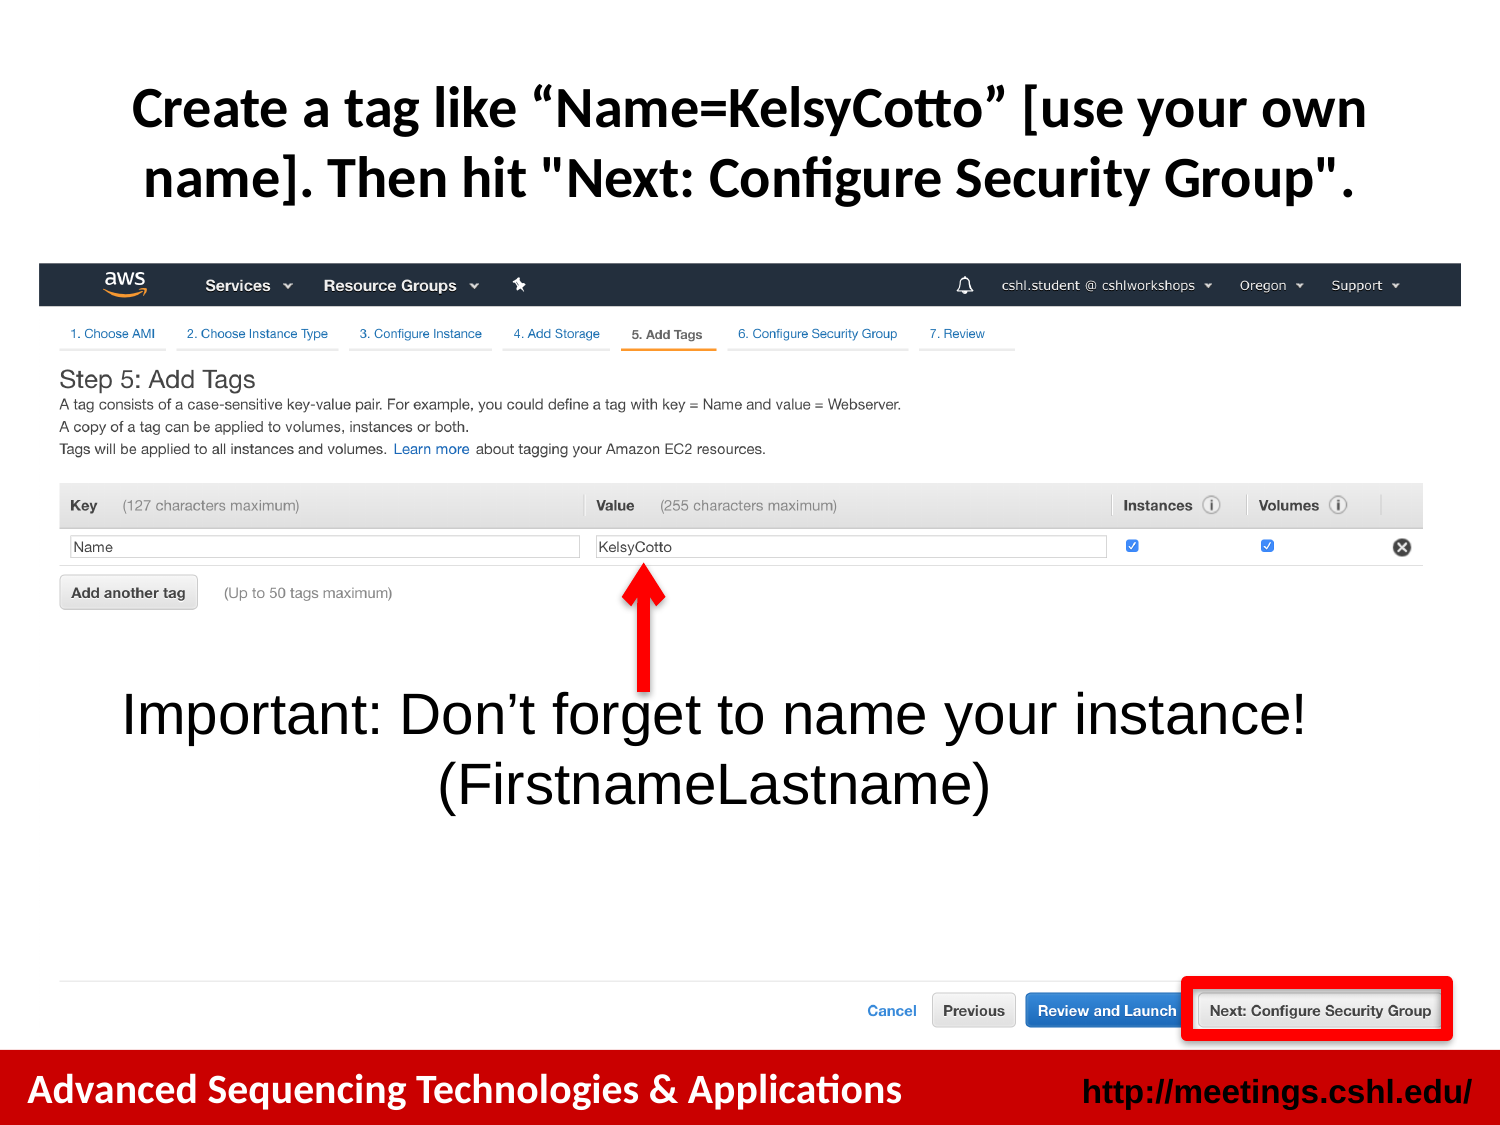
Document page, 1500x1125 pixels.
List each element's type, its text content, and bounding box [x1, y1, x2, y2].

title Create a tag like “Name=KelsyCotto” [use your own name]. Then hit "Next: Configure Security Group". [24, 45, 1475, 233]
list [39, 262, 1461, 1038]
